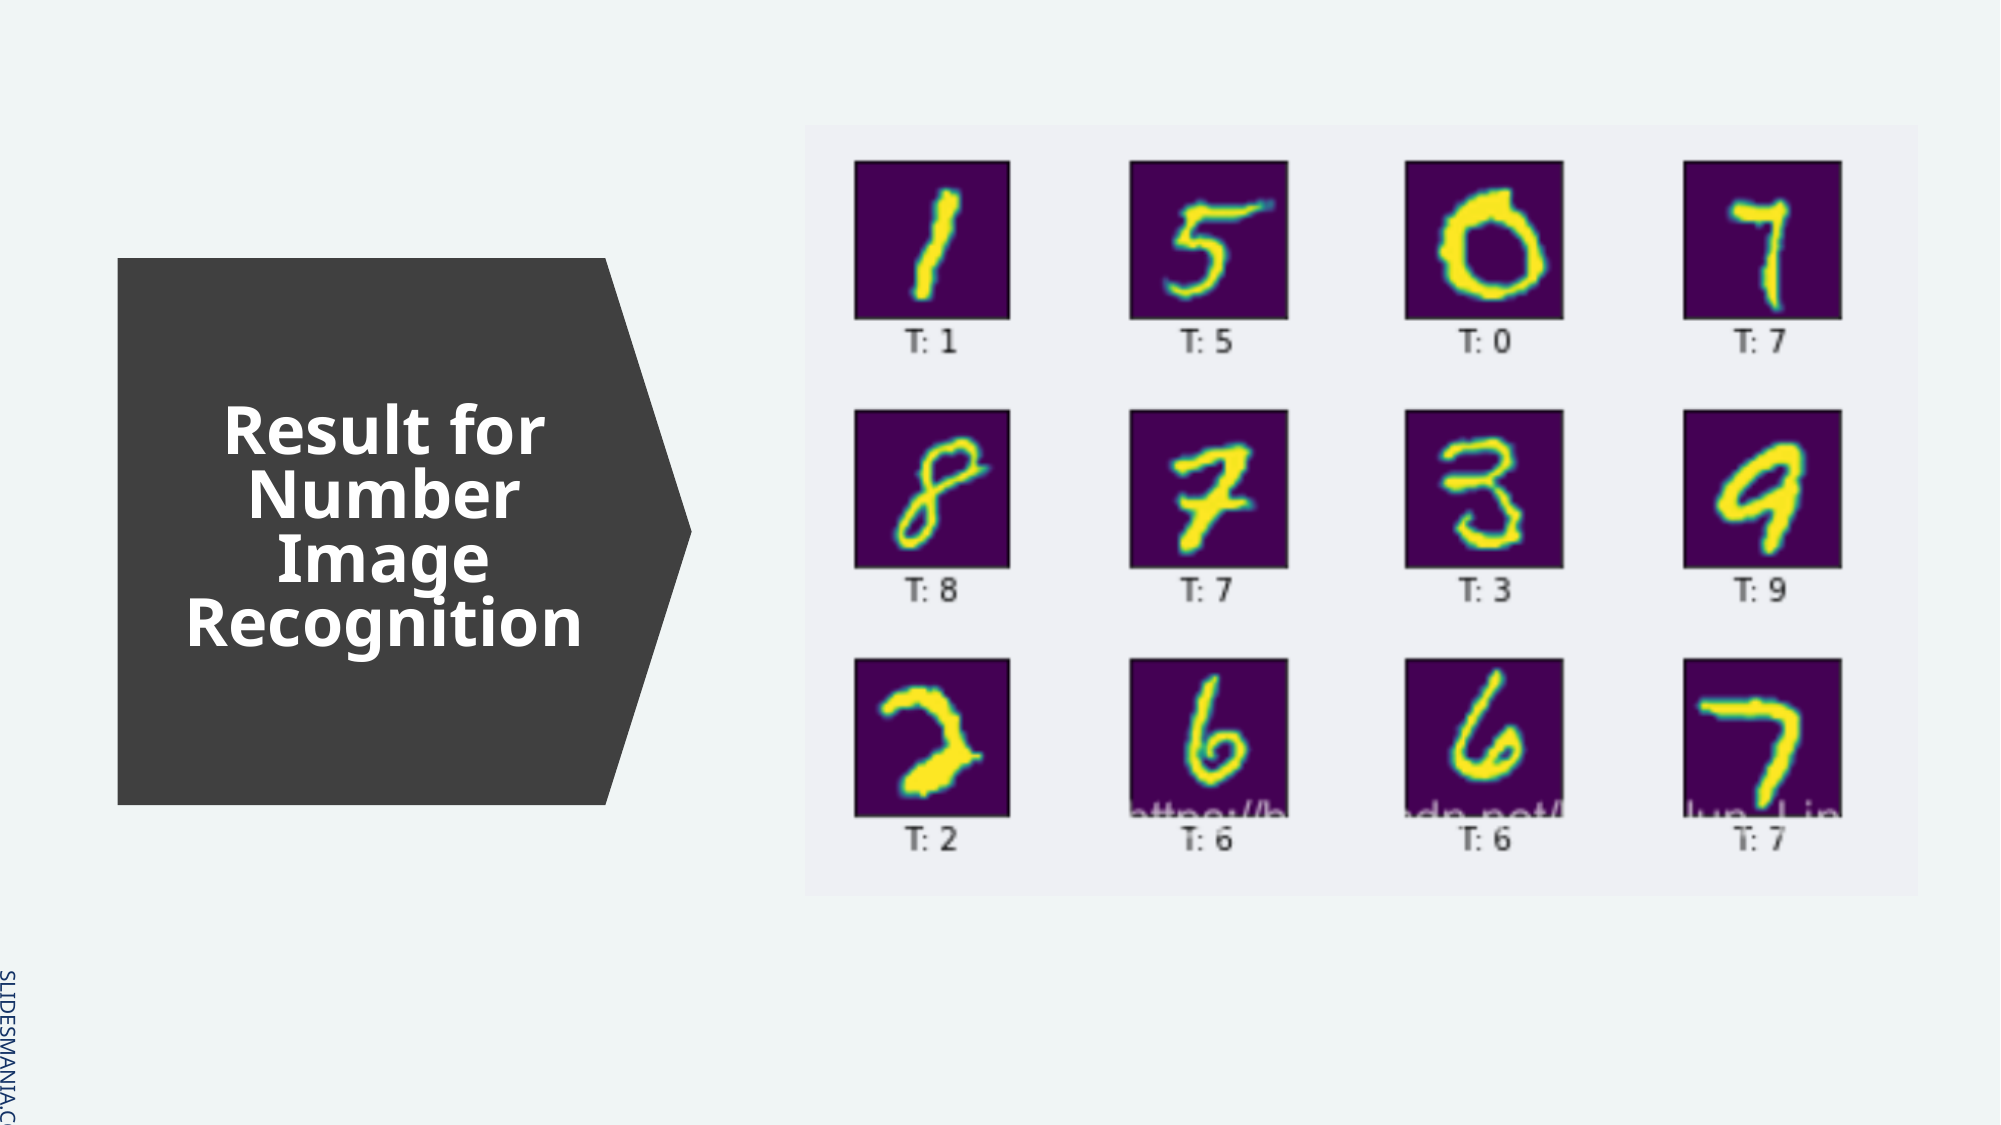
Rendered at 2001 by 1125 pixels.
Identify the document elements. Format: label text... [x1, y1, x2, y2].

text_box [115, 256, 694, 808]
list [804, 124, 1918, 896]
title Result for Number Image Recognition [168, 322, 601, 741]
